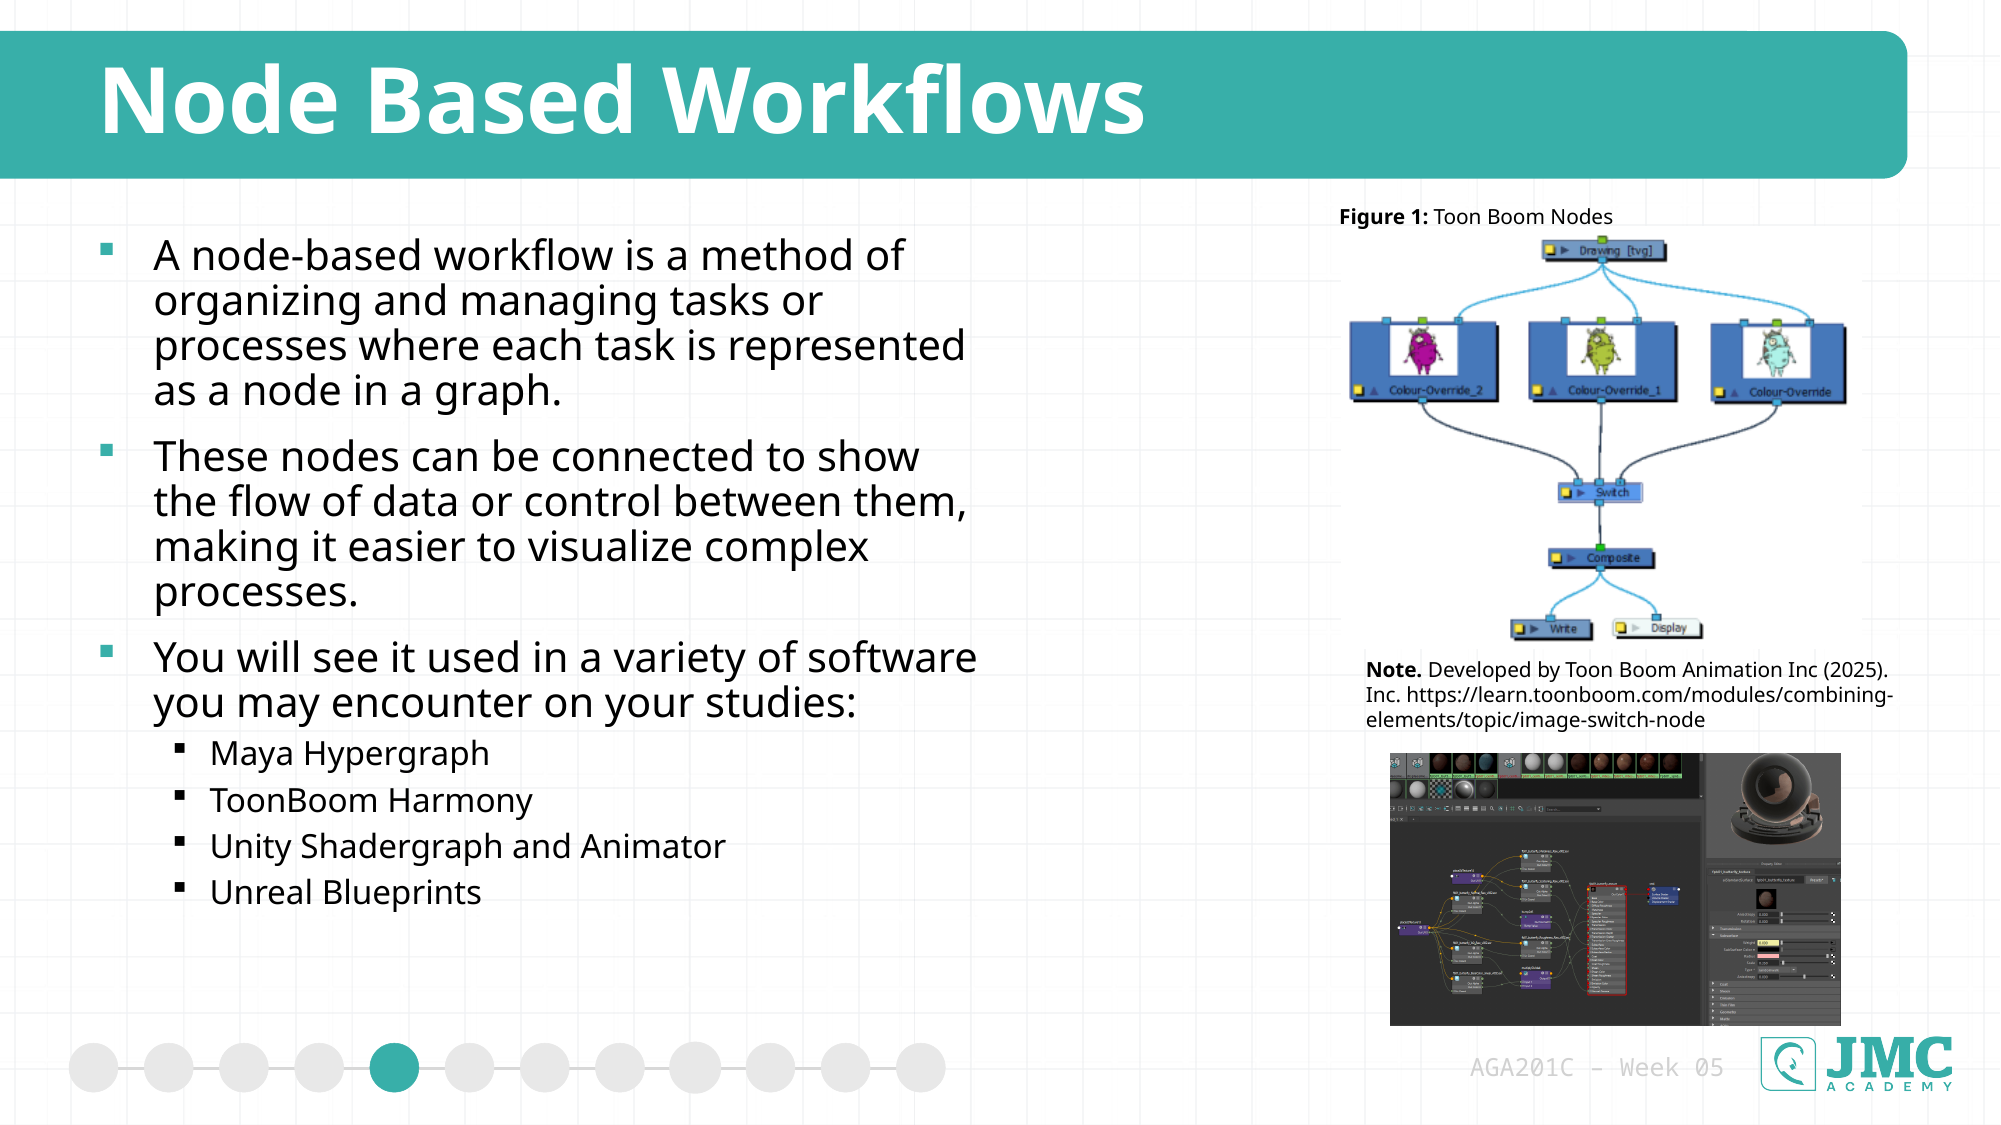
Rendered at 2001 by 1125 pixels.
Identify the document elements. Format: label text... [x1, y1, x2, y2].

text_box Figure 1: Toon Boom Nodes [1324, 195, 1798, 236]
picture [0, 0, 2000, 1125]
list Node Based Workflows [82, 31, 1922, 176]
text_box Note. Developed by Toon Boom Animation Inc (2025). Inc. https://learn.toonboom.com/modules/combining-elements/topic/image-switch-node [1350, 648, 1937, 739]
list A node-based workflow is a method of organizing and managing tasks or processes where each task is represented as a node in a graph. These nodes can be connected to show the flow of data or control between them, making it easier to visualize complex processes. You will see it used in a variety of software you may encounter on your studies: Maya Hypergraph ToonBoom Harmony Unity Shadergraph and Animator Unreal Blueprints [82, 226, 1003, 1010]
